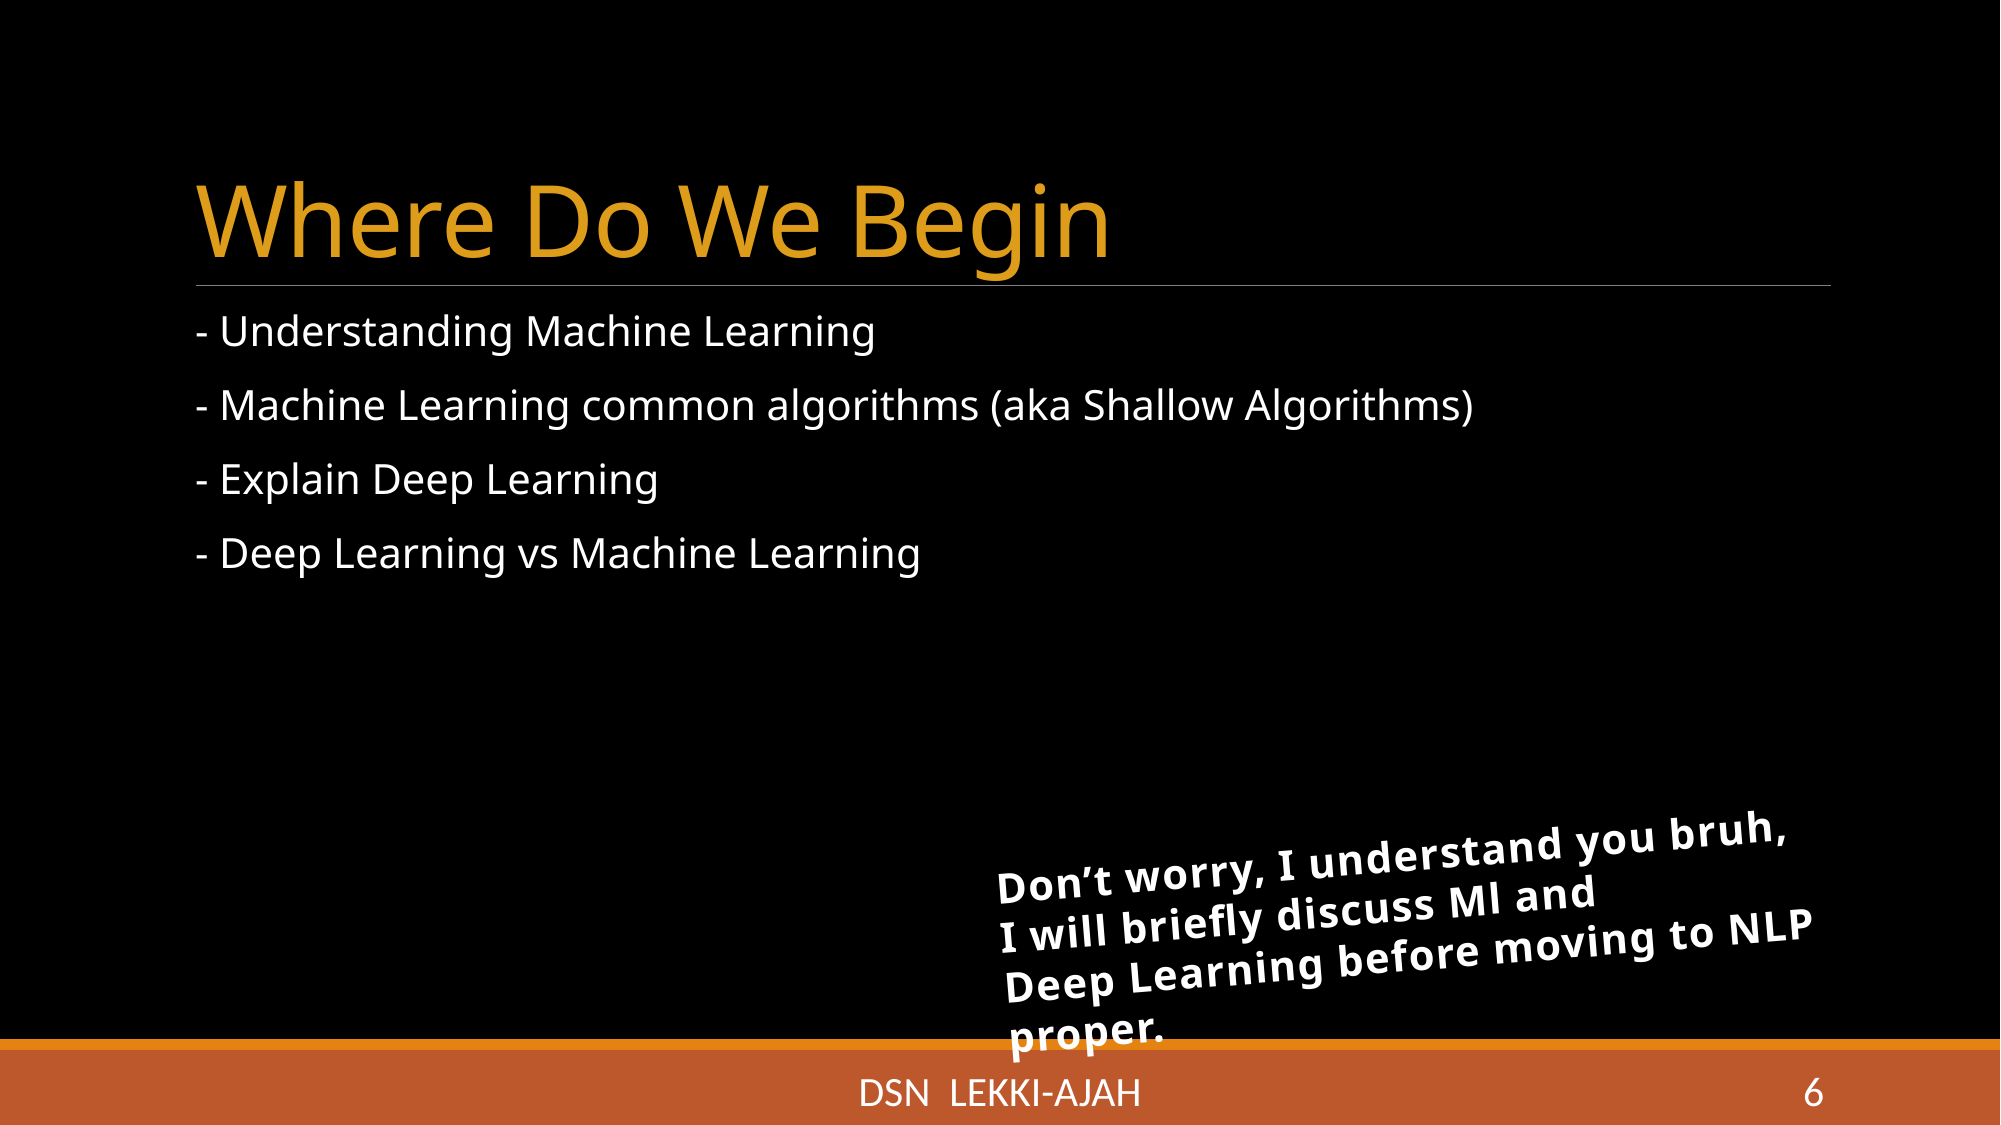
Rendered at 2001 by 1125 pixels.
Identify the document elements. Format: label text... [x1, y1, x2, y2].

text_box Don’t worry, I understand you bruh, I will briefly discuss Ml and Deep Learning before moving to NLP proper. [978, 775, 1993, 1071]
footer DSN LEKKI-AJAH [604, 1059, 1396, 1120]
slide_number 6 [1624, 1059, 1840, 1120]
list - Understanding Machine Learning - Machine Learning common algorithms (aka Shallow Algorithms) - Explain Deep Learning - Deep Learning vs Machine Learning [180, 302, 1830, 963]
title Where Do We Begin [180, 47, 1830, 285]
